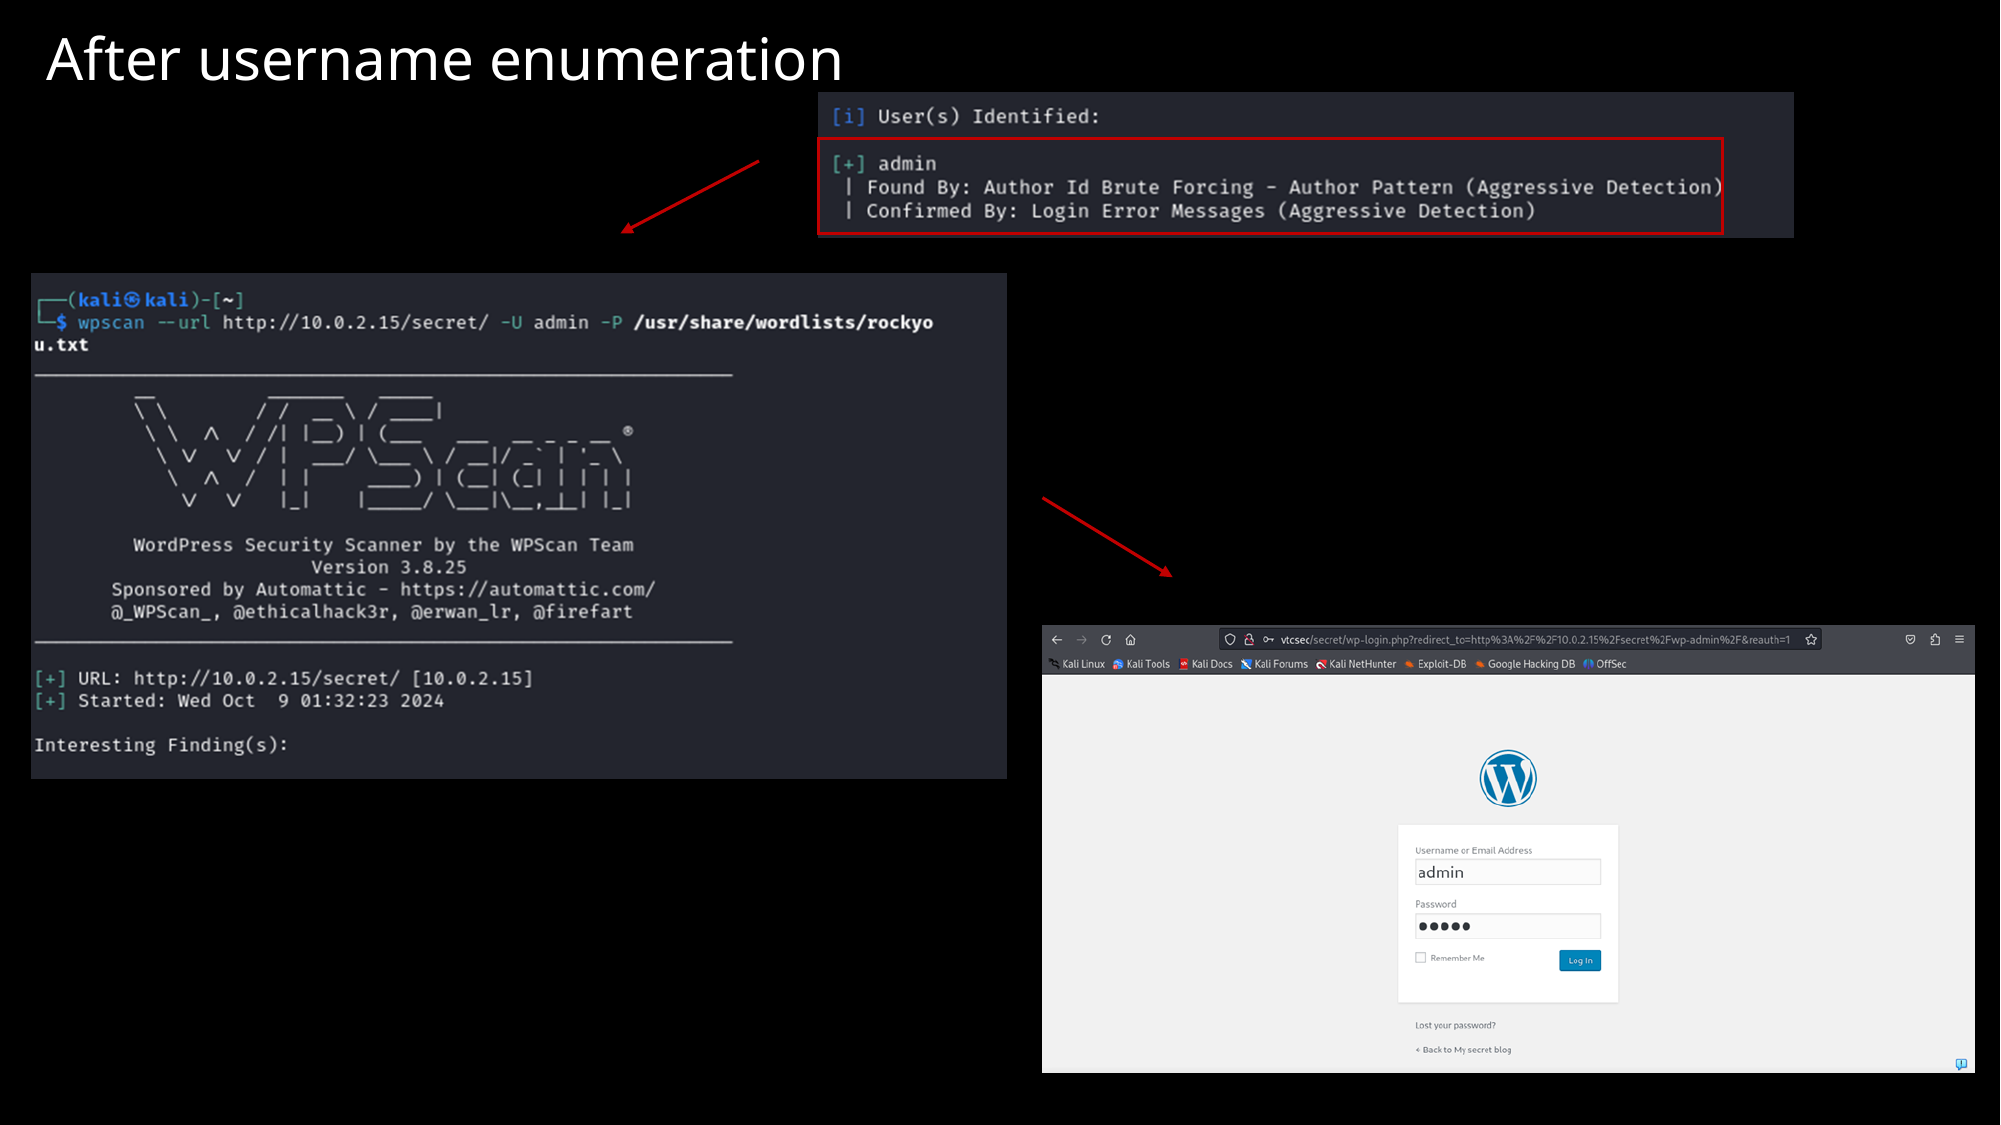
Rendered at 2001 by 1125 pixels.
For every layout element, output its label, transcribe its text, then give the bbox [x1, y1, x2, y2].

picture [817, 91, 1794, 238]
picture [31, 273, 1008, 780]
list After username enumeration [31, 22, 1975, 1094]
picture [1041, 624, 1976, 1074]
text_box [619, 160, 760, 234]
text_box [1041, 497, 1174, 578]
